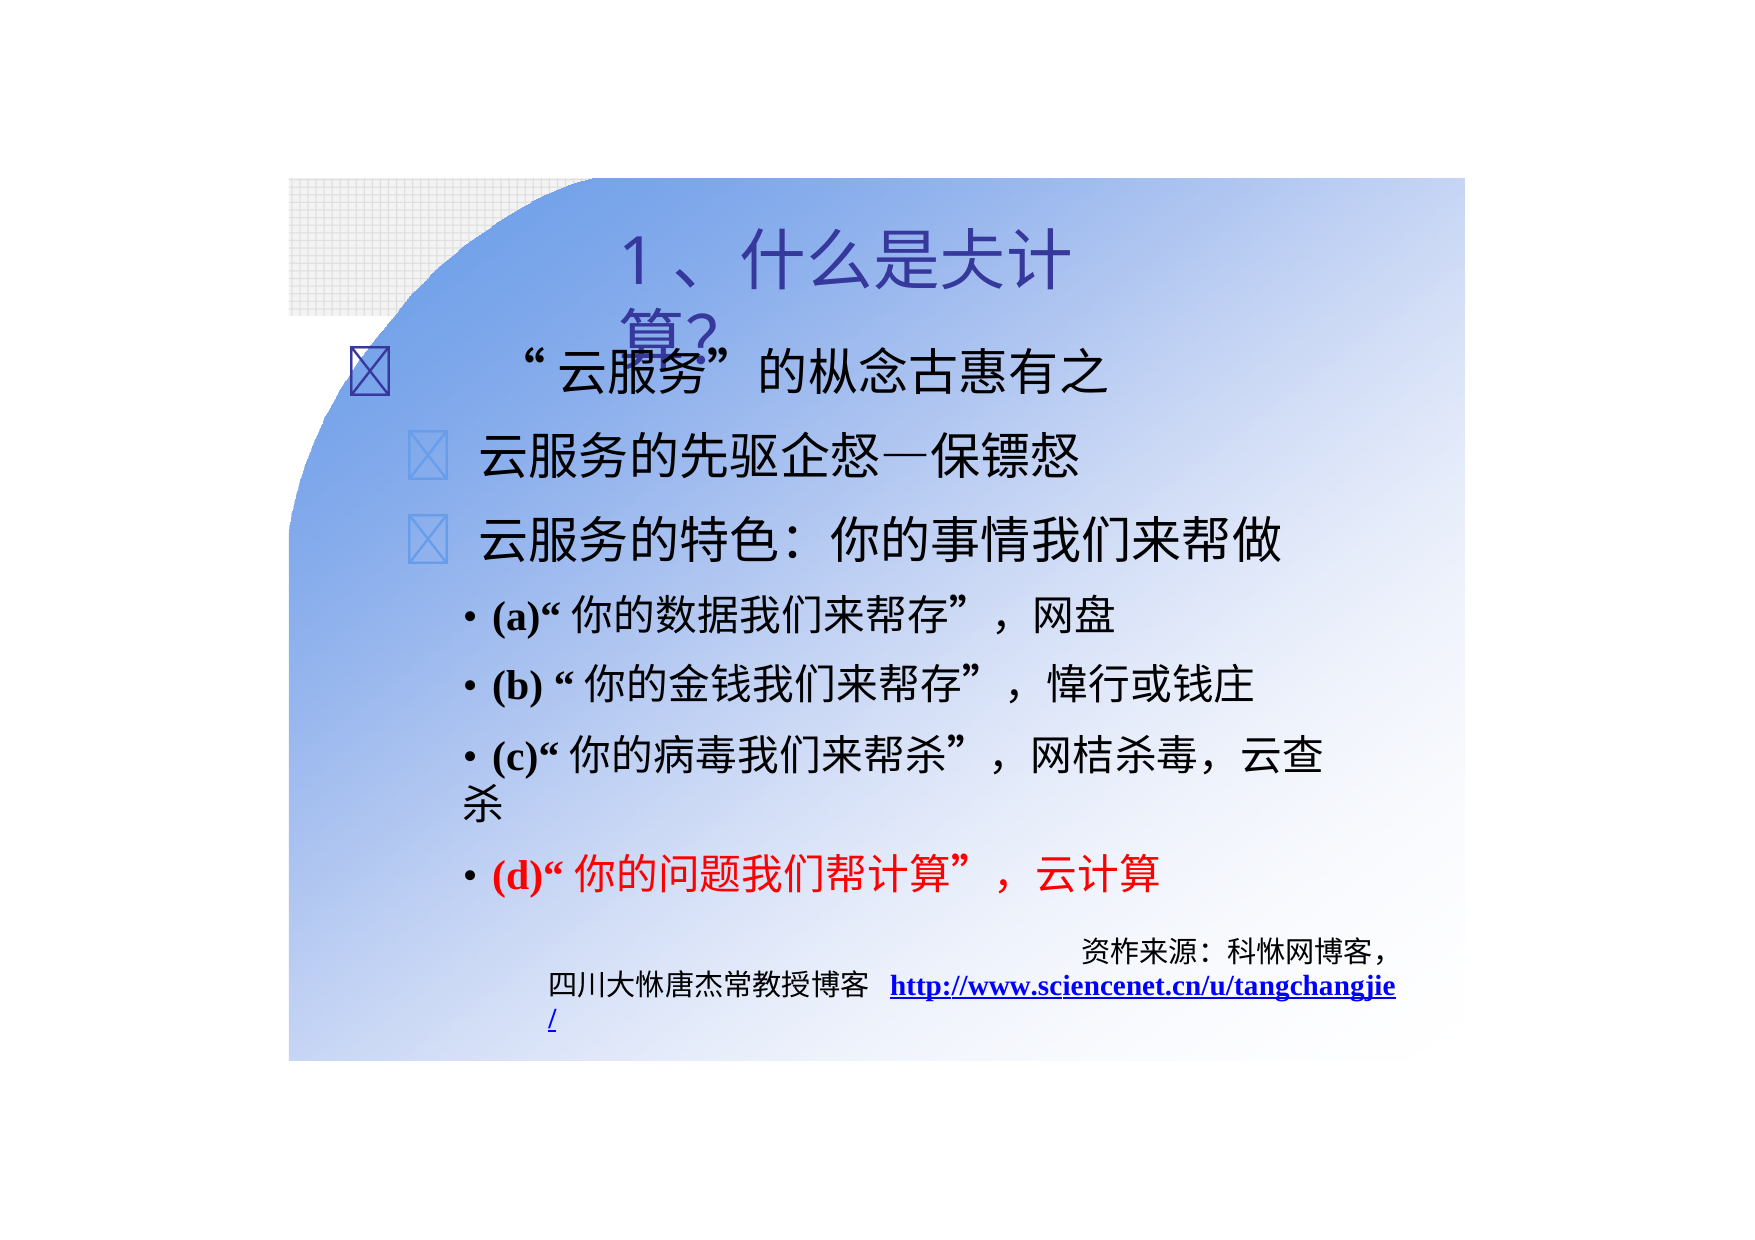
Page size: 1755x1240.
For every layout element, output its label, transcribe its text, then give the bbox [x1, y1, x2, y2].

text_box  “云服务”的枞念古惠有之  云服务的先驱企惄—保镖惄  云服务的特色：你的事情我们来帮做 • (a)“你的数据我们来帮存”，网盘 • (b) “你的金钱我们来帮存”，愇行或钱庄 • (c)“你的病毒我们来帮杀”，网桔杀毒，云查杀 • (d)“你的问题我们帮计算”，云计算 [343, 340, 1337, 899]
picture [288, 178, 1465, 1061]
text_box 1、什么是仧计算？ [616, 218, 1181, 340]
text_box 资柞来源：科恘网博客， 四川大恘唐杰常教授博客 http://www.sciencenet.cn/u/tangchangjie/ [546, 934, 1405, 1035]
